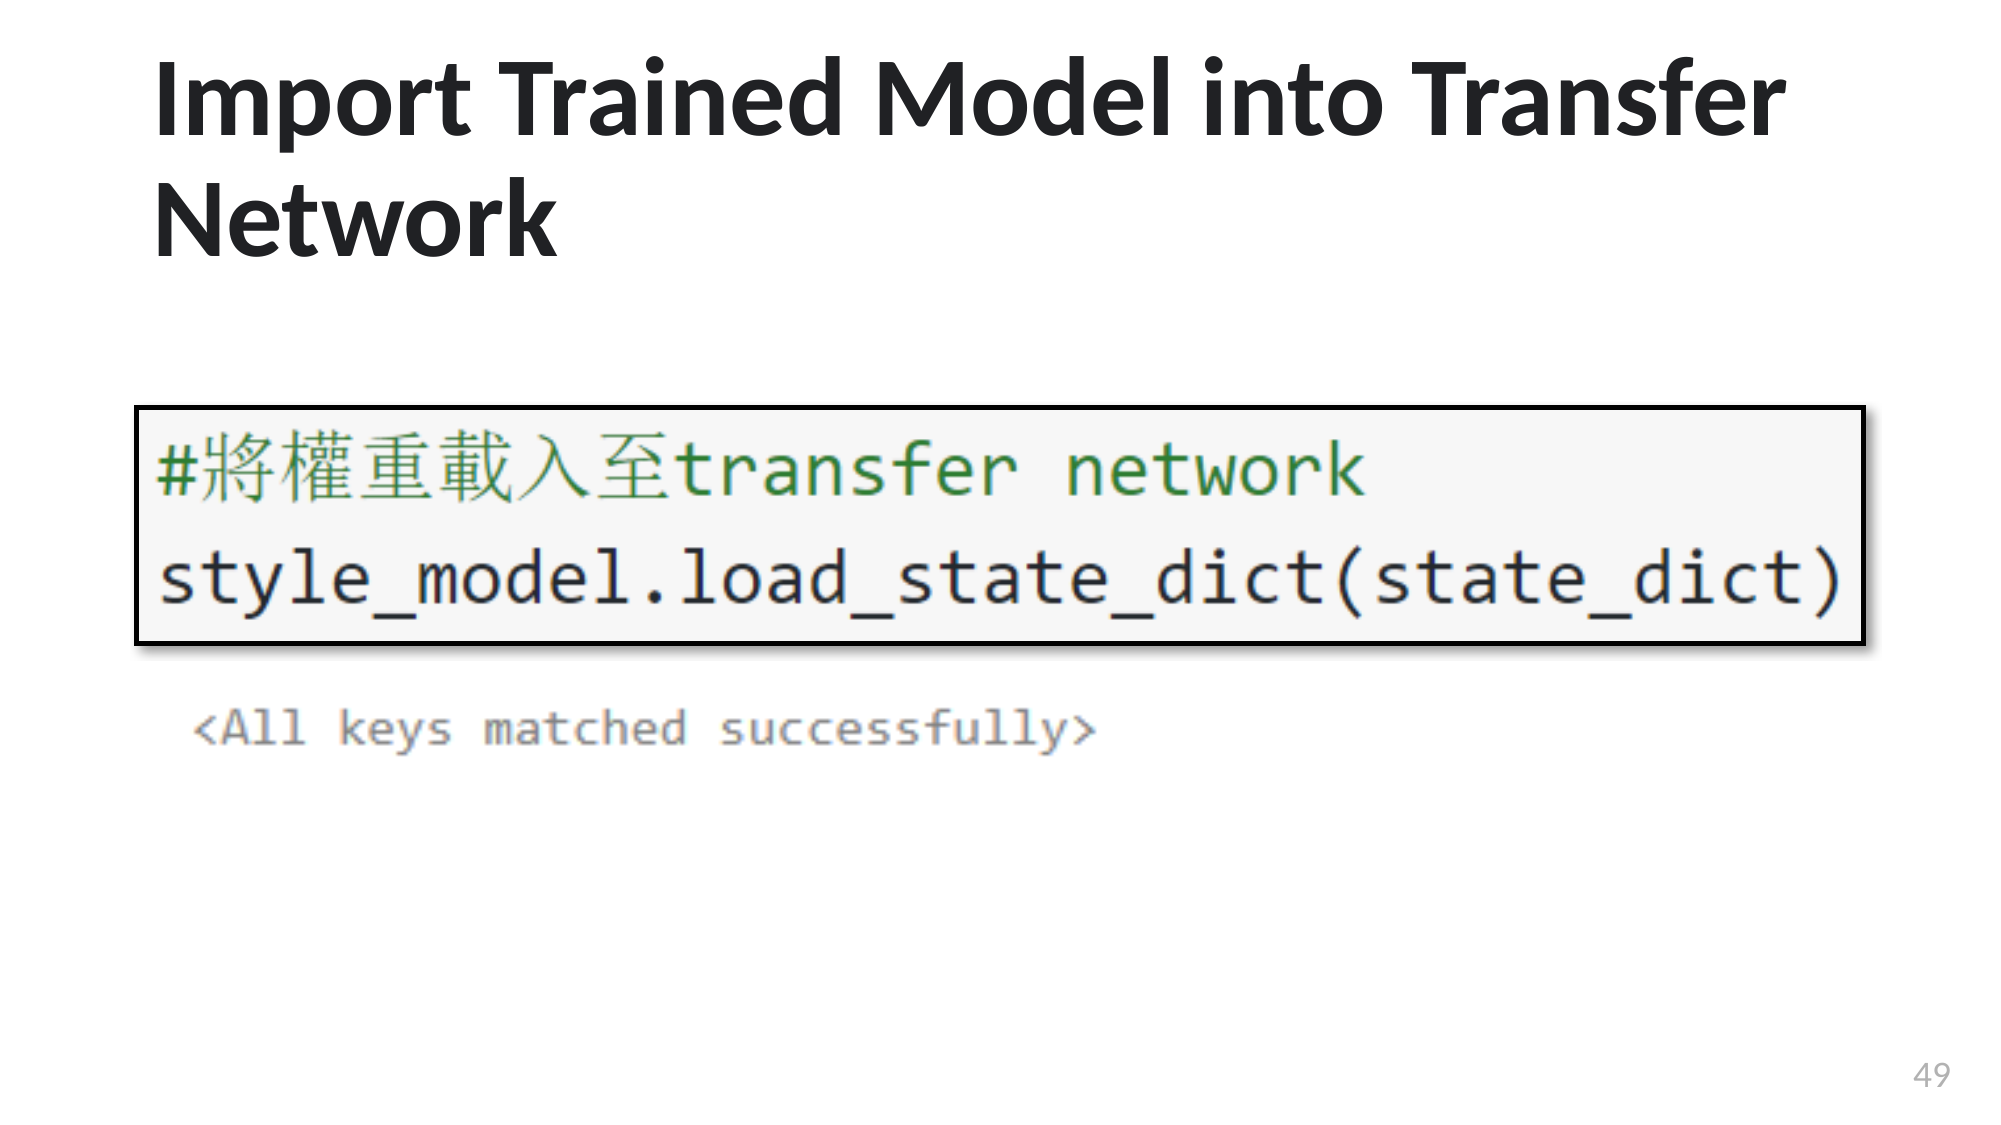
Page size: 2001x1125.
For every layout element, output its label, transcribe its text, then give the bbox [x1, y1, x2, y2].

title Import Trained Model into Transfer Network [137, 28, 1863, 291]
slide_number 49 [1824, 1042, 1967, 1103]
picture [138, 409, 1862, 641]
picture [170, 678, 1118, 785]
